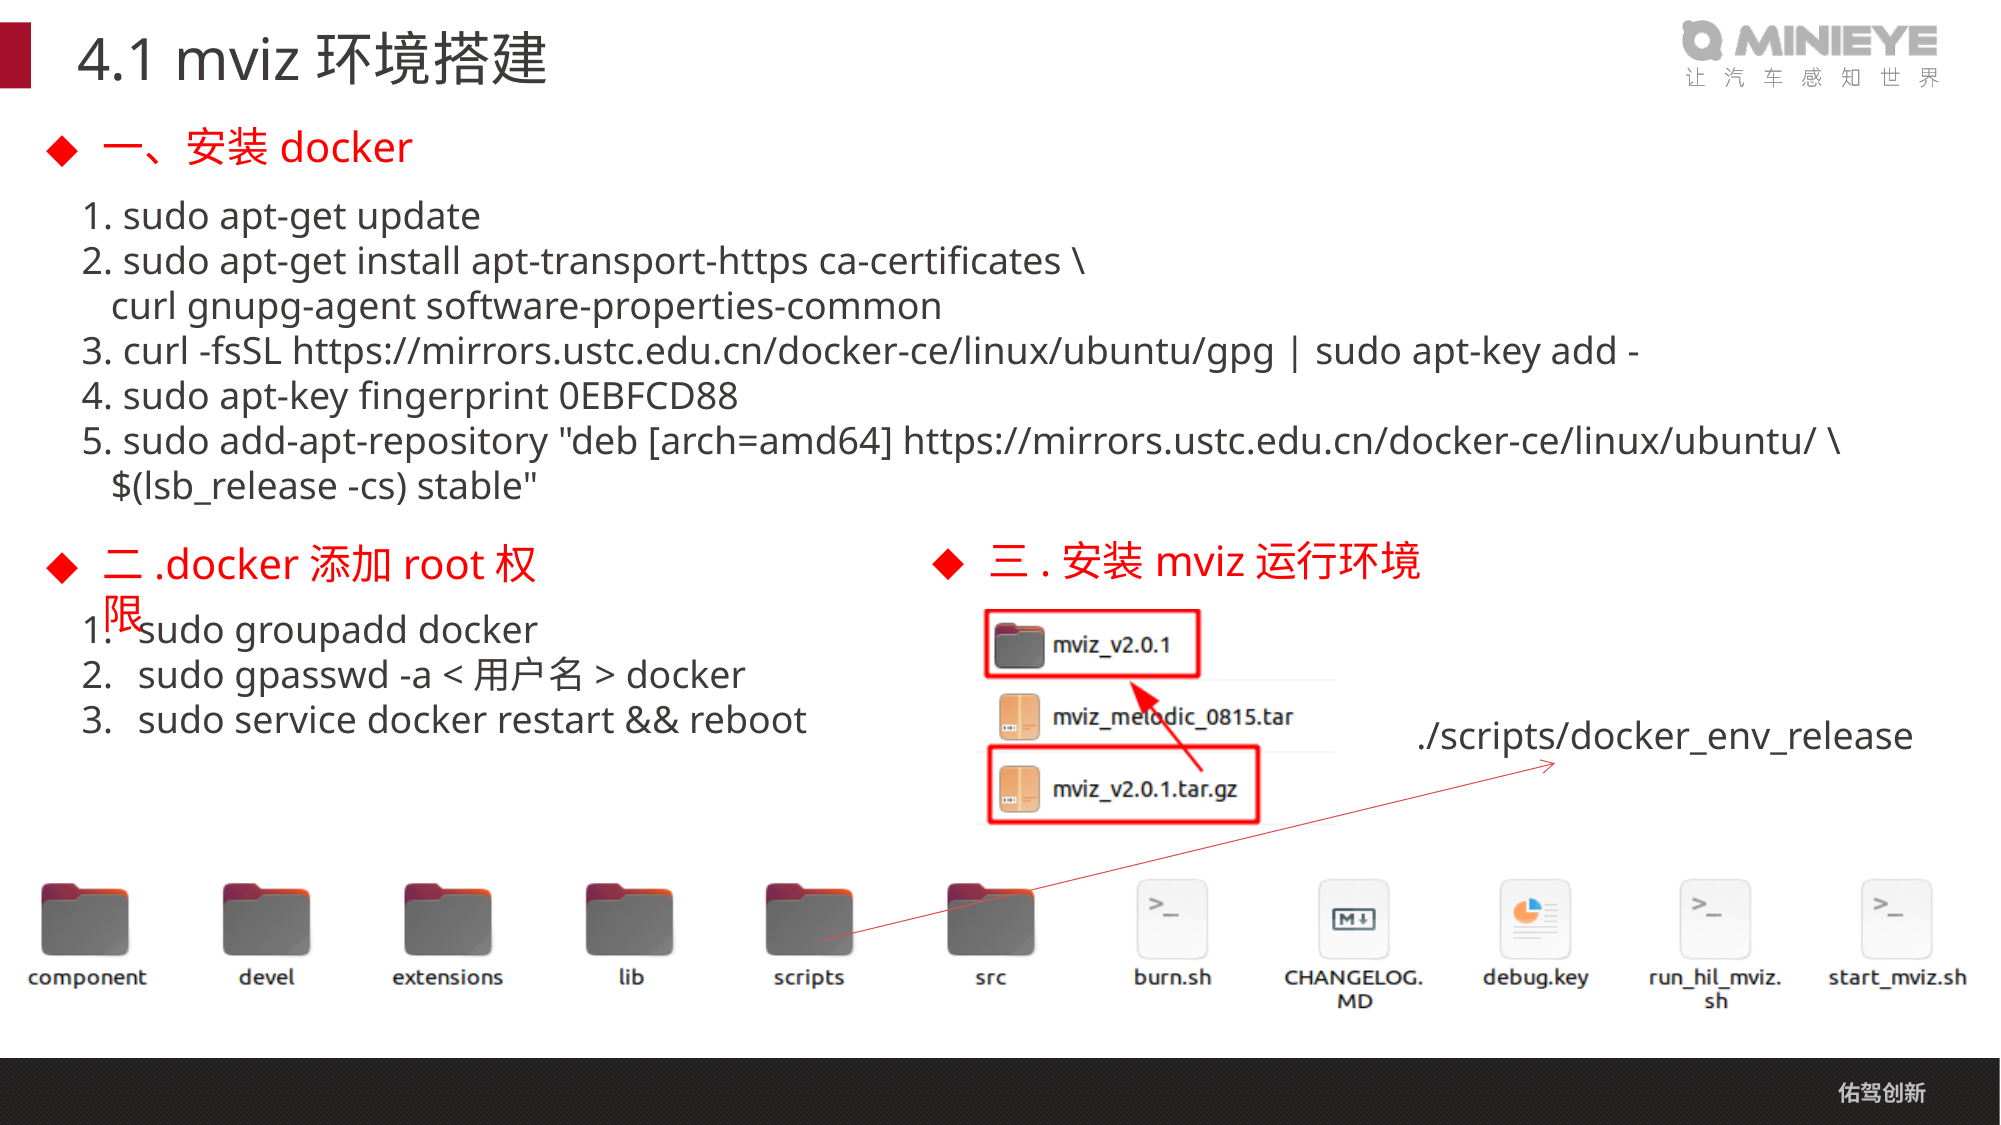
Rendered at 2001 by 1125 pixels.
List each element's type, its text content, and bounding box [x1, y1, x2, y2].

picture [0, 1058, 2000, 1125]
text_box 一、安装docker [31, 113, 531, 179]
text_box 三.安装mviz运行环境 [917, 527, 1474, 592]
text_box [822, 763, 1556, 941]
text_box 1. sudo apt-get update 2. sudo apt-get install apt-transport-https ca-certificates \ curl gnupg-agent software-properties-common 3. curl -fsSL https://mirrors.ustc.edu.cn/docker-ce/linux/ubuntu/gpg | sudo apt-key add - 4. sudo apt-key fingerprint 0EBFCD88 5. sudo add-apt-repository "deb [arch=amd64] https://mirrors.ustc.edu.cn/docker-ce/linux/ubuntu/ \ $(lsb_release -cs) stable" [66, 184, 1970, 515]
text_box ./scripts/docker_env_release [1401, 704, 1980, 764]
text_box sudo groupadd docker sudo gpasswd -a <用户名> docker sudo service docker restart && reboot [66, 598, 861, 748]
text_box 二.docker添加root权限 [31, 530, 589, 646]
picture [19, 869, 1972, 1027]
picture [1670, 20, 1983, 103]
picture [976, 609, 1335, 763]
title 4.1 mviz环境搭建 [62, 13, 1649, 101]
